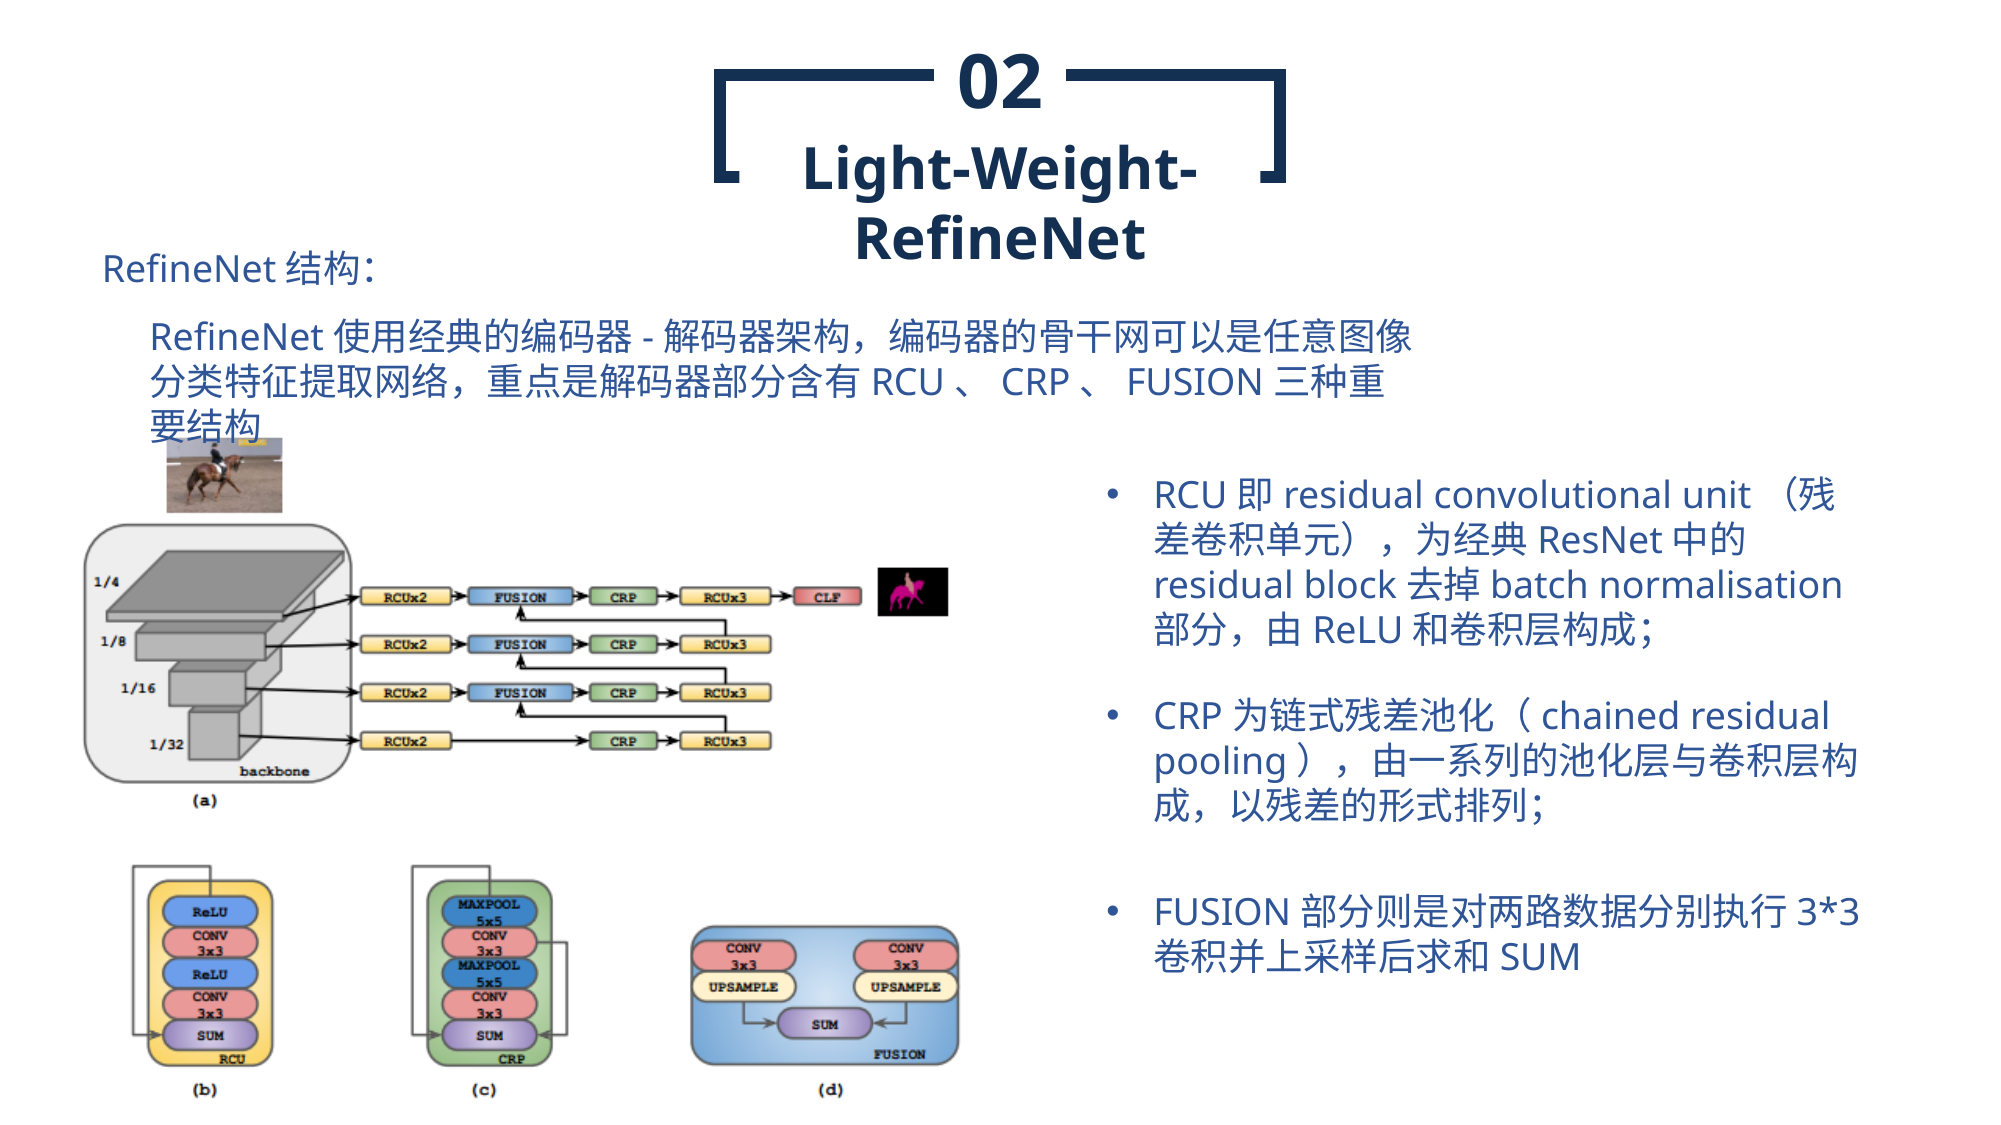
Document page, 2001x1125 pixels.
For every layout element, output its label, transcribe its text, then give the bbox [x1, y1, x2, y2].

picture [56, 435, 1001, 1124]
text_box RefineNet使用经典的编码器-解码器架构，编码器的骨干网可以是任意图像分类特征提取网络，重点是解码器部分含有RCU、CRP、FUSION三种重要结构 [134, 305, 1433, 455]
text_box RCU即residual convolutional unit（残差卷积单元），为经典ResNet中的residual block去掉batch normalisation部分，由ReLU和卷积层构成； [1091, 463, 1885, 659]
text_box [720, 26, 1280, 281]
text_box RefineNet结构： [87, 237, 804, 298]
text_box CRP为链式残差池化（chained residual pooling），由一系列的池化层与卷积层构成，以残差的形式排列； [1091, 684, 1916, 834]
text_box FUSION部分则是对两路数据分别执行3*3卷积并上采样后求和SUM [1091, 880, 1885, 986]
